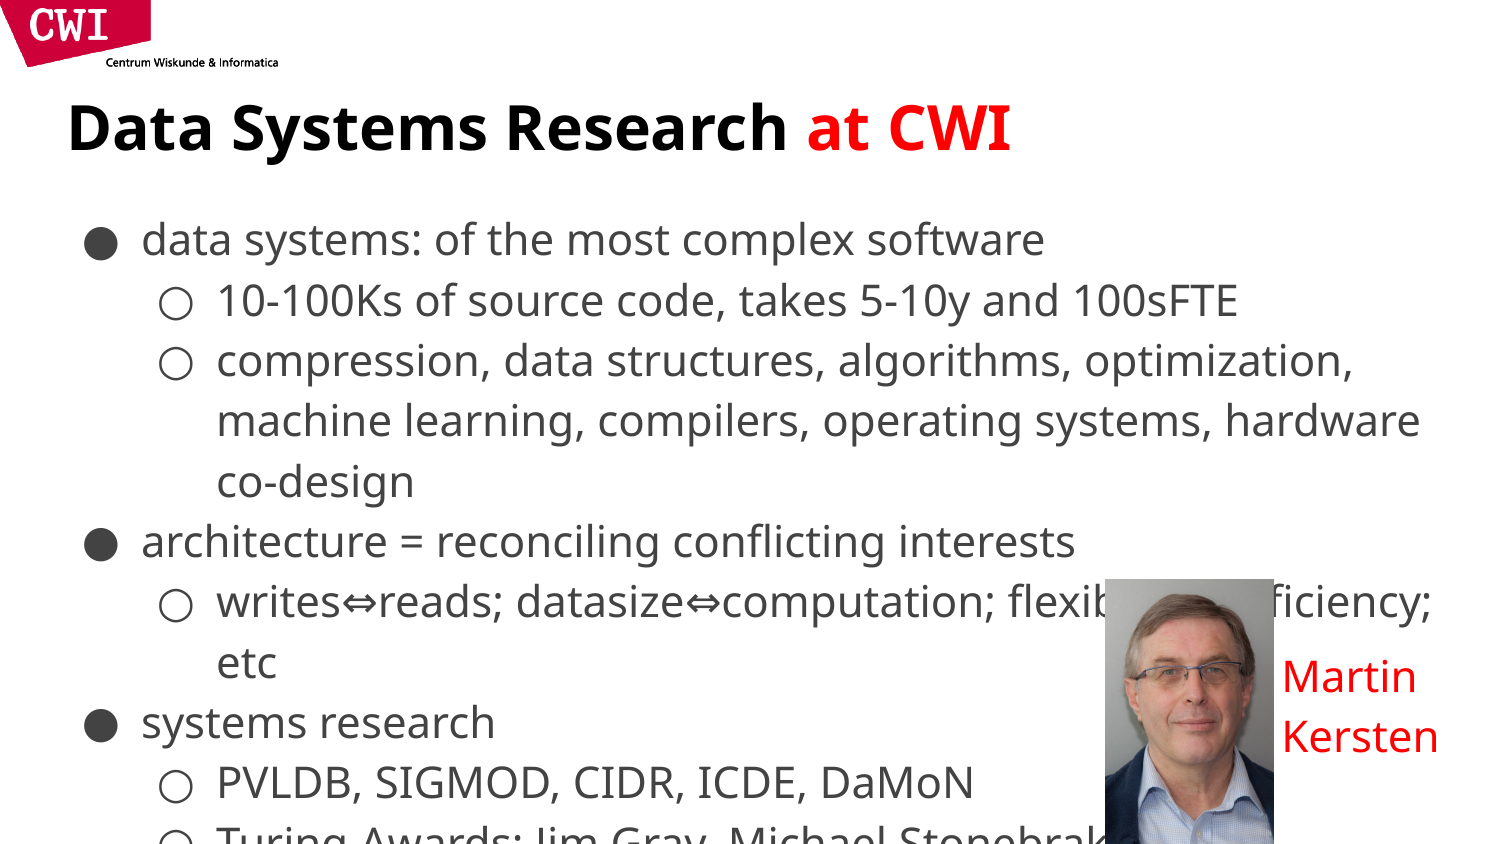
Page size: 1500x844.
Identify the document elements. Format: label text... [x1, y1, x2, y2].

picture [0, 0, 300, 115]
list Martin Kersten [1280, 625, 1500, 798]
title Data Systems Research at CWI [51, 72, 1449, 176]
picture [1104, 579, 1275, 844]
list data systems: of the most complex software 10-100Ks of source code, takes 5-10y and 100sFTE compression, data structures, algorithms, optimization, machine learning, compilers, operating systems, hardware co-design architecture = reconciling conflicting interests writes⇔reads; datasize⇔computation; flexibility⇔efficiency; etc systems research PVLDB, SIGMOD, CIDR, ICDE, DaMoN Turing Awards: Jim Gray, Michael Stonebraker [51, 189, 1449, 750]
